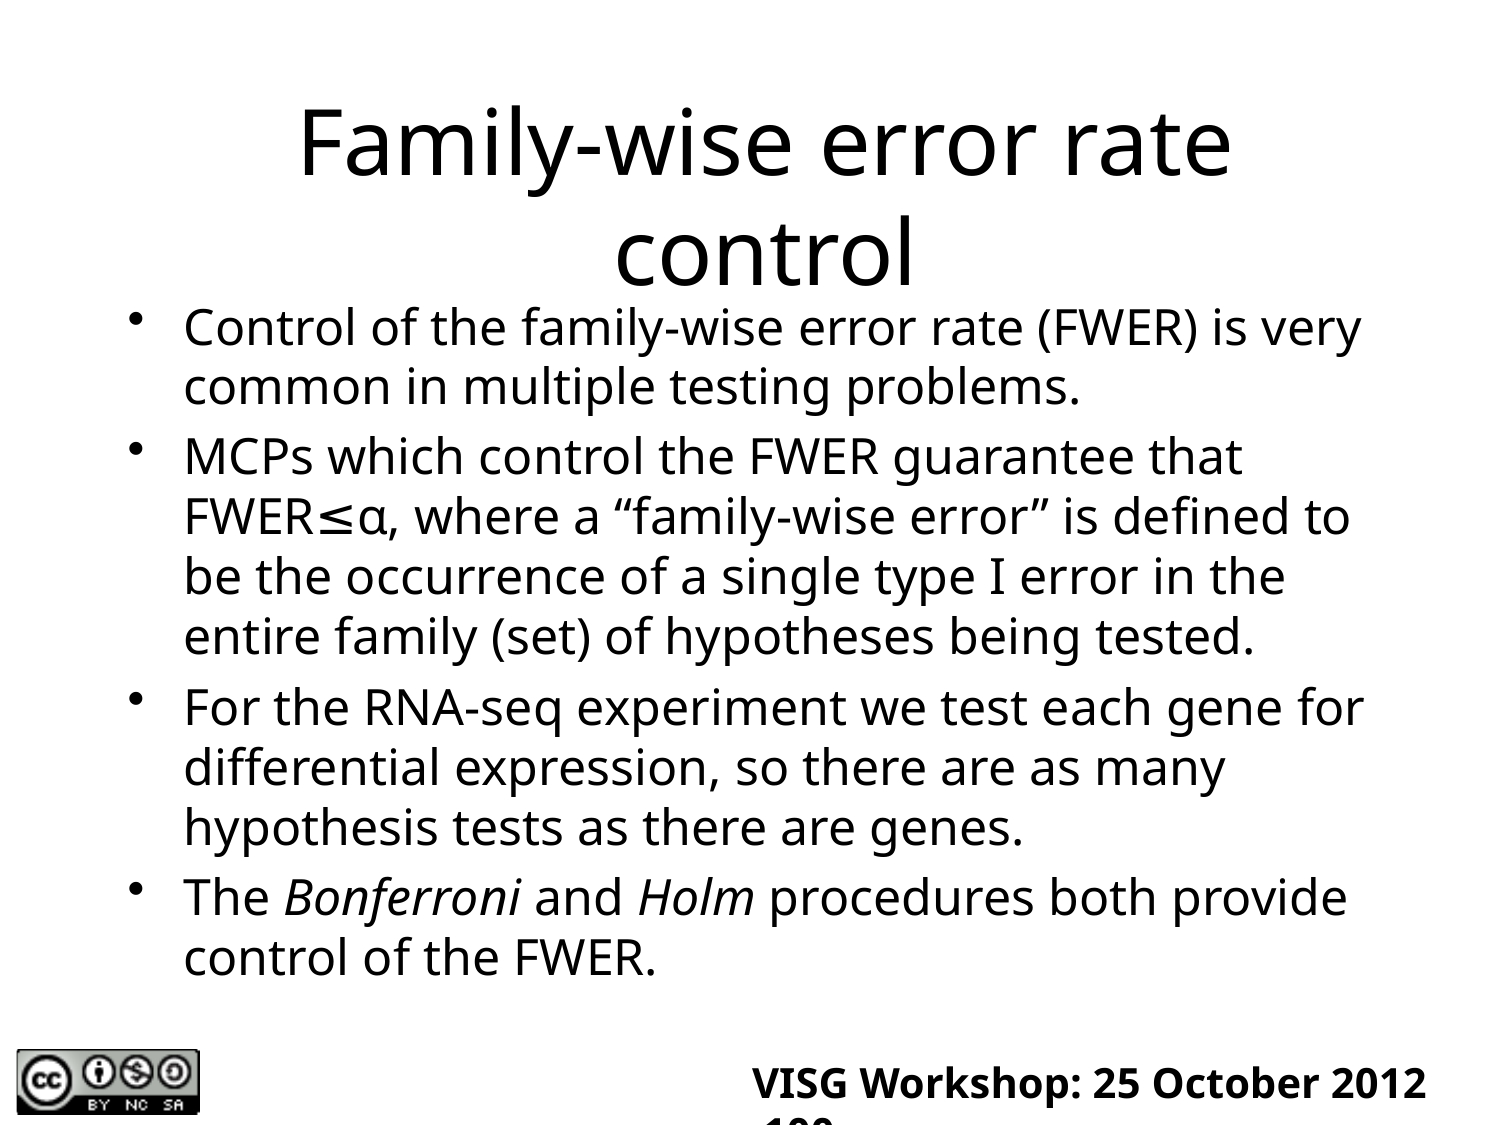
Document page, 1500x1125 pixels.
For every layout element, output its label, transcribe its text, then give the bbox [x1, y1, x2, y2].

list Control of the family-wise error rate (FWER) is very common in multiple testing problems. MCPs which control the FWER guarantee that FWER≤α, where a “family-wise error” is defined to be the occurrence of a single type I error in the entire family (set) of hypotheses being tested. For the RNA-seq experiment we test each gene for differential expression, so there are as many hypothesis tests as there are genes. The Bonferroni and Holm procedures both provide control of the FWER. [112, 287, 1401, 963]
picture [16, 1049, 200, 1115]
title Family-wise error rate control [187, 99, 1344, 287]
